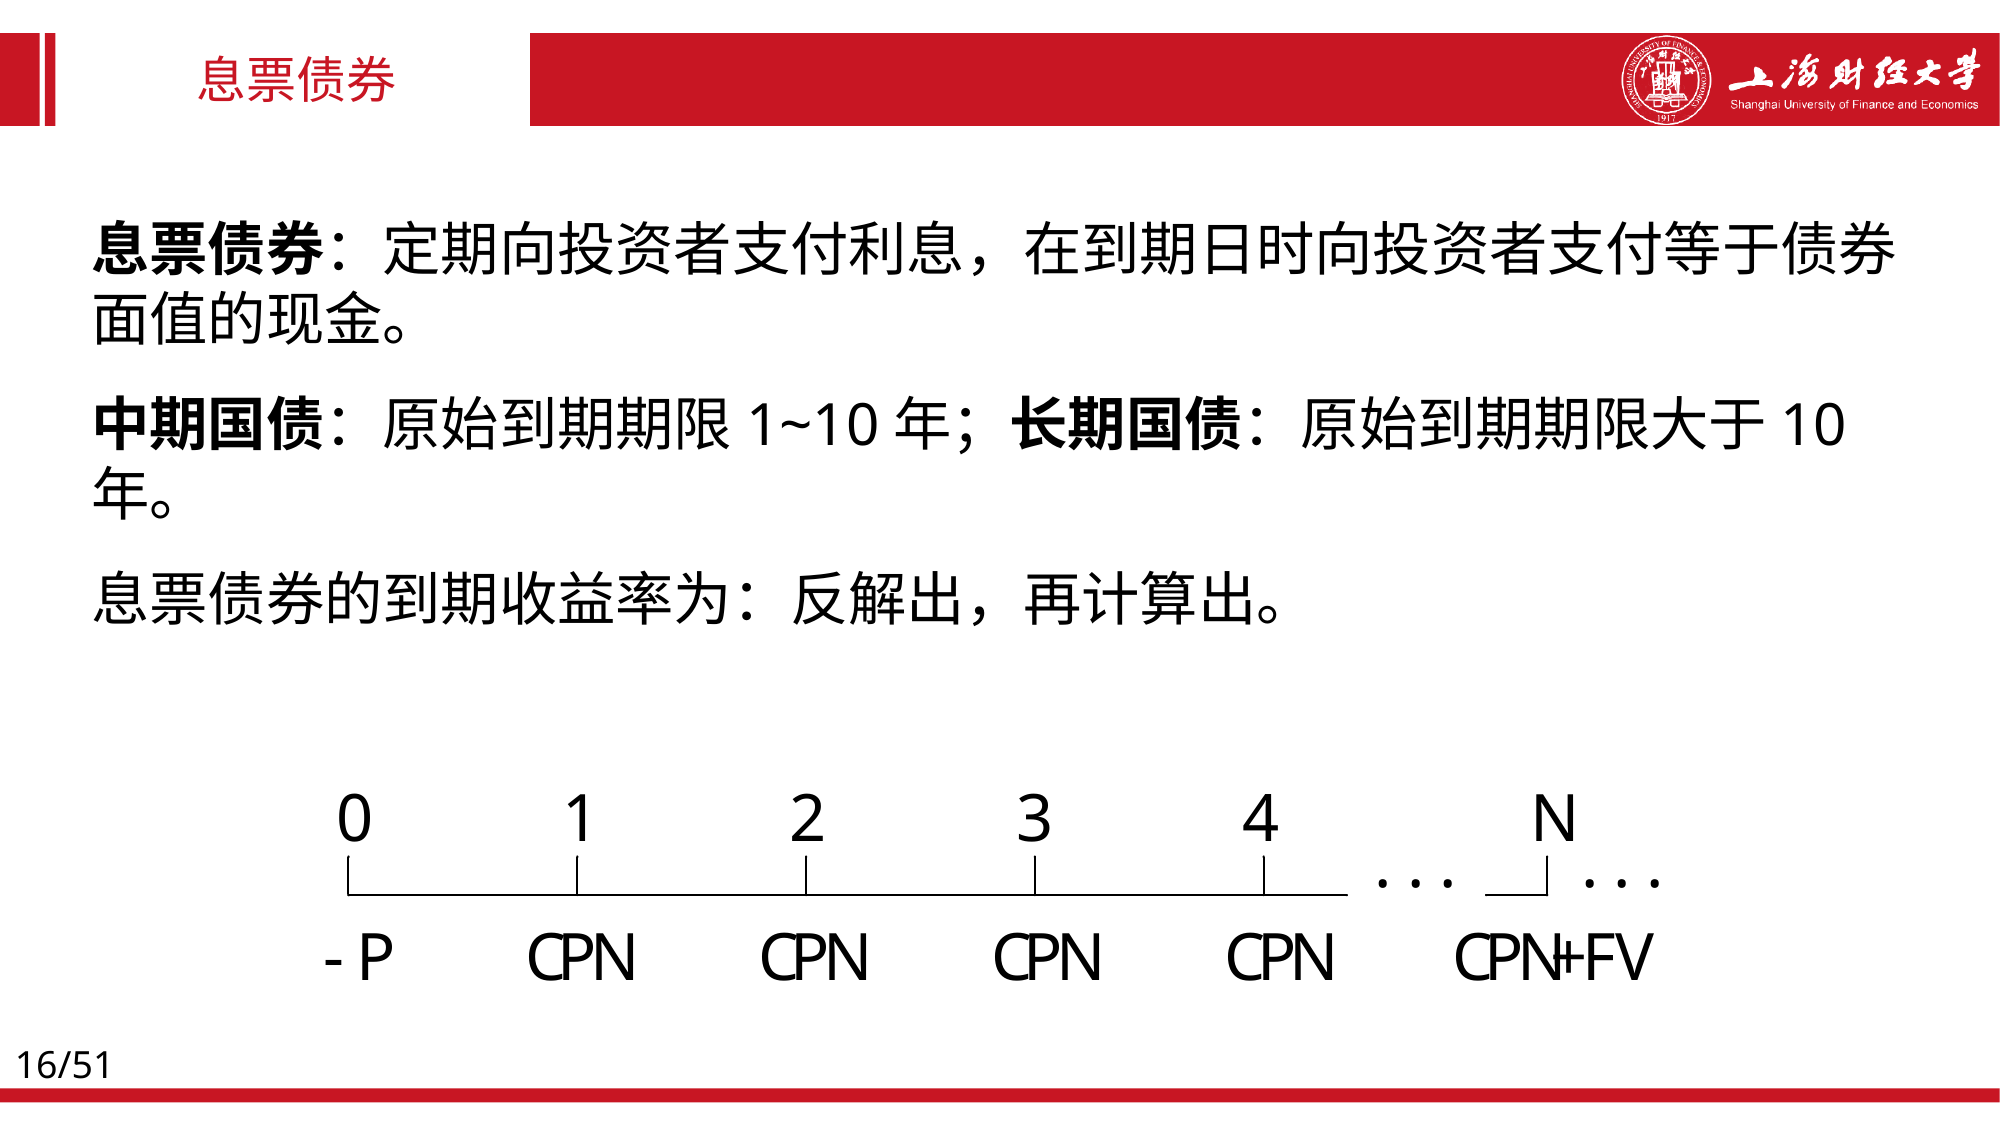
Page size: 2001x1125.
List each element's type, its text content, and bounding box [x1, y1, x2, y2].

text_box 息票债券 [182, 41, 412, 116]
picture [287, 764, 1713, 1024]
picture [1595, 0, 2000, 172]
